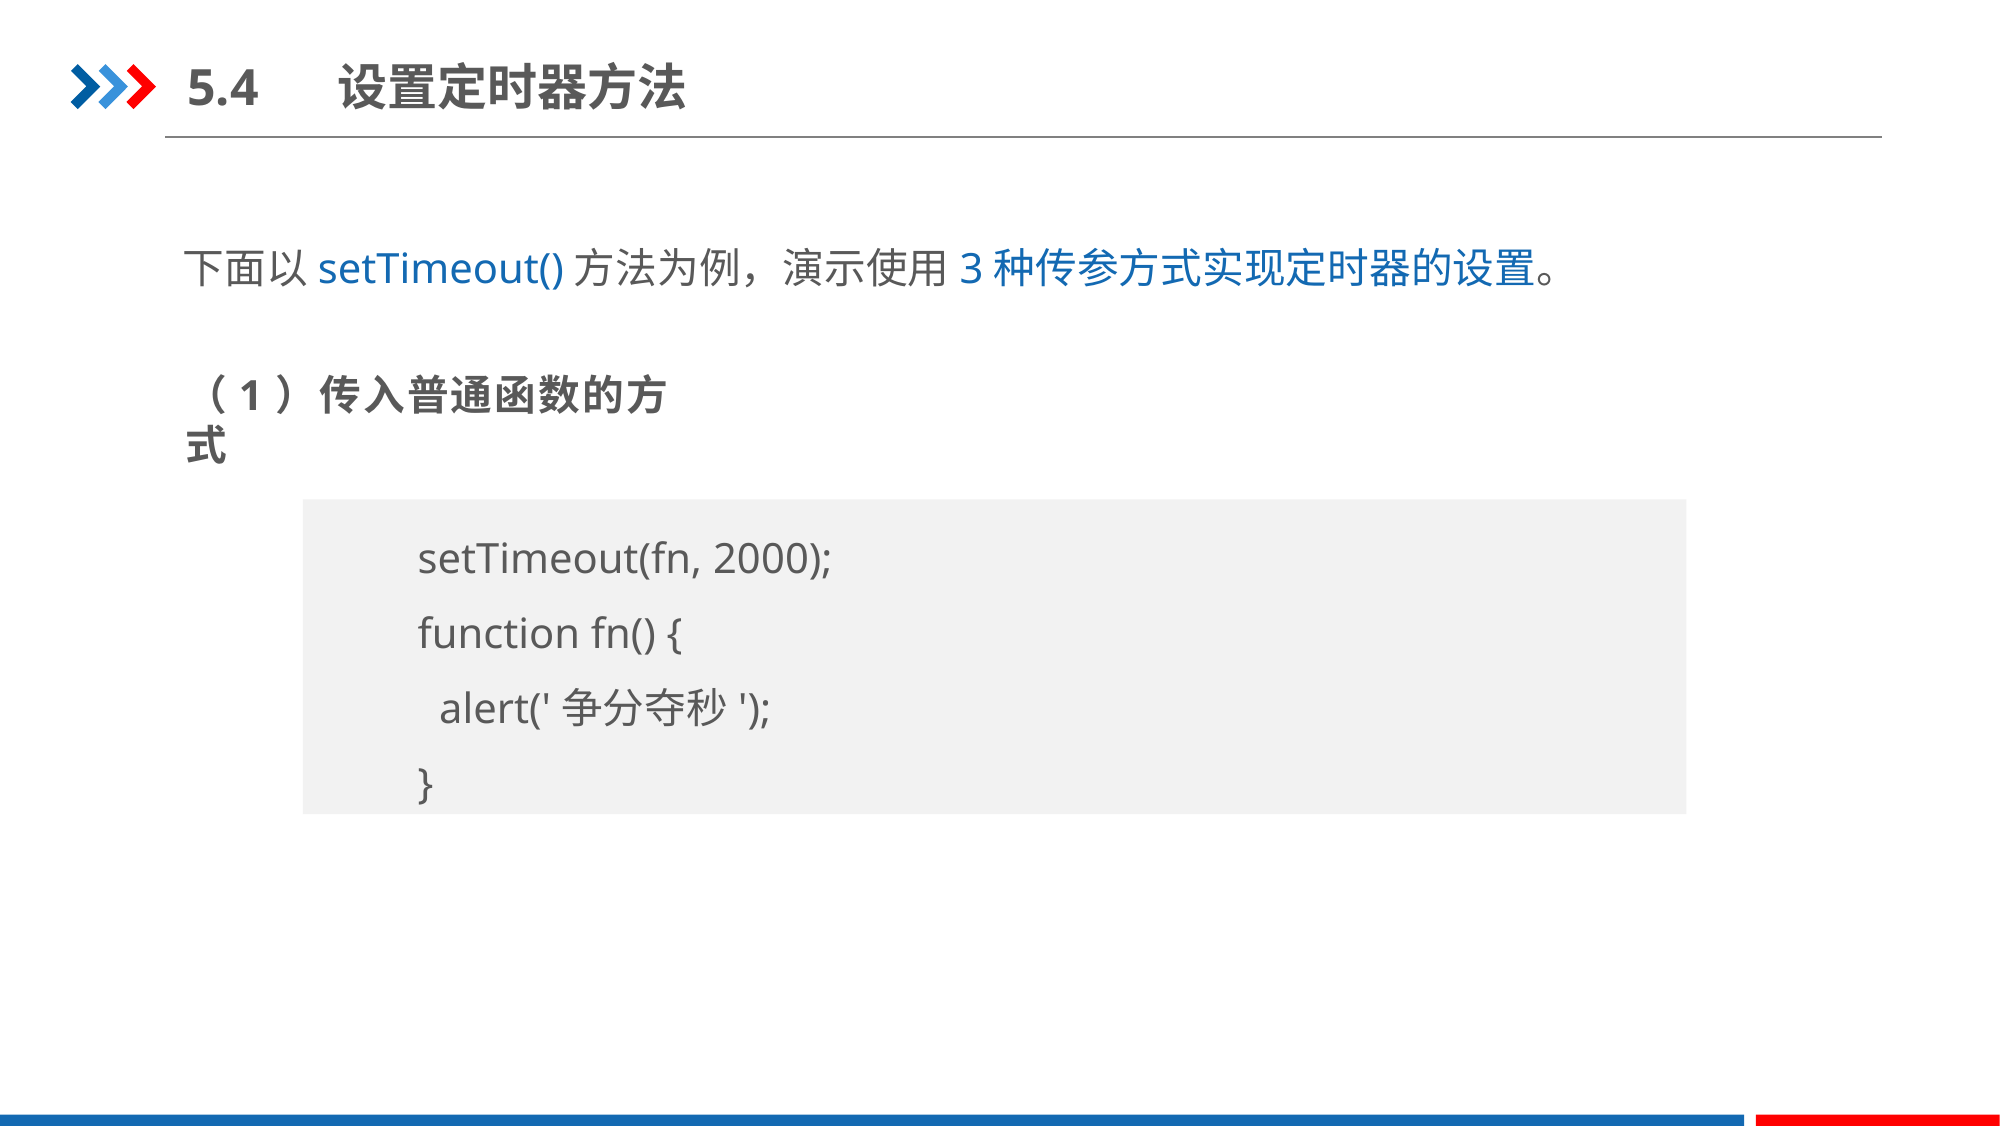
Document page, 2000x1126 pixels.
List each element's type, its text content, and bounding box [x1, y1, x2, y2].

text_box （1）传入普通函数的方式 [170, 361, 684, 427]
text_box setTimeout(fn, 2000); function fn() { alert('争分夺秒'); } [302, 499, 1687, 815]
text_box 下面以setTimeout()方法为例，演示使用3种传参方式实现定时器的设置。 [167, 209, 1822, 299]
text_box 5.4 设置定时器方法 [187, 43, 705, 127]
